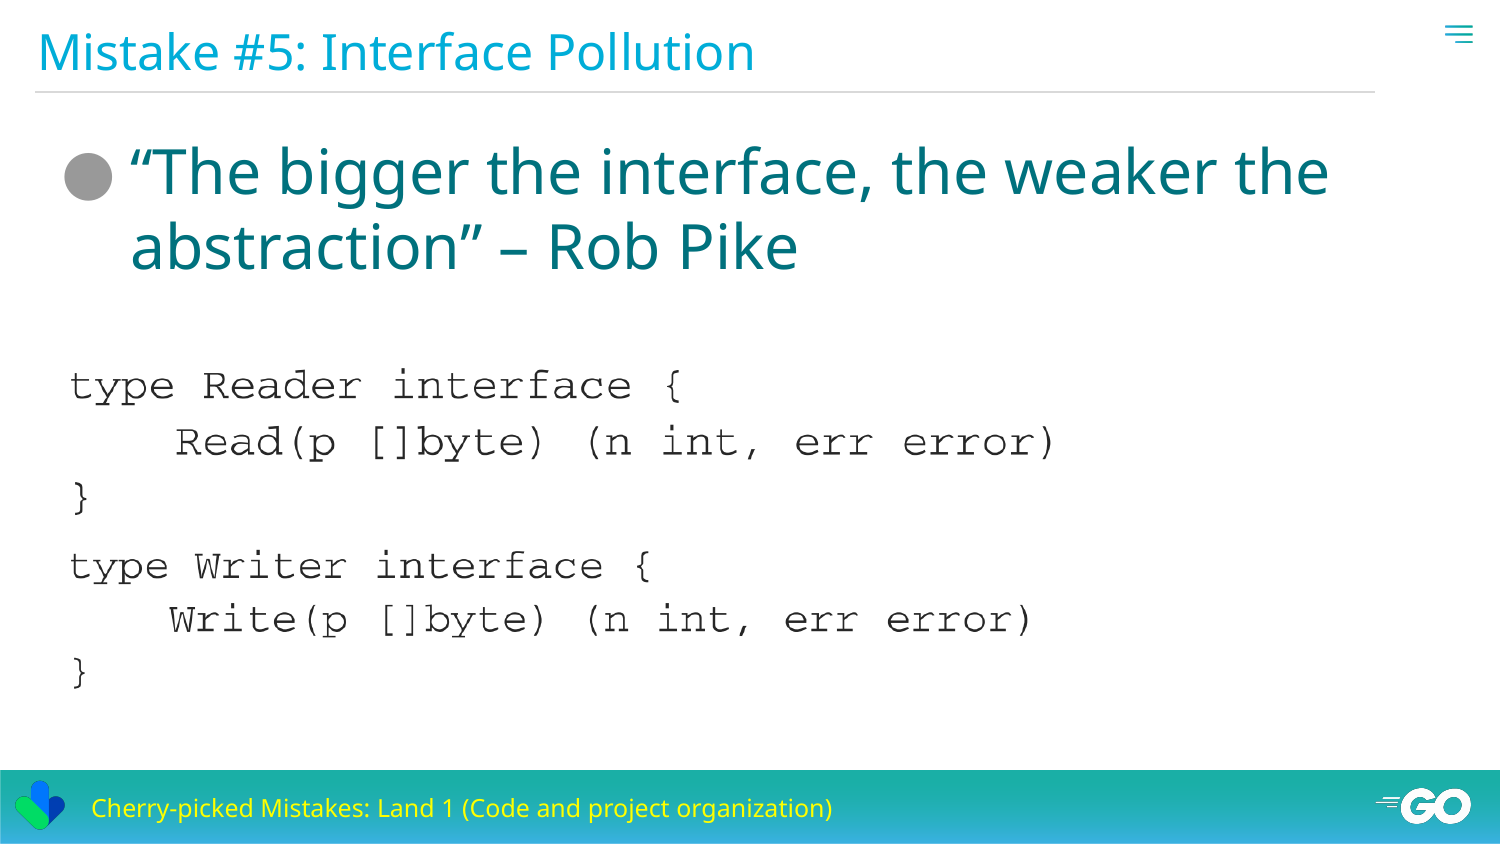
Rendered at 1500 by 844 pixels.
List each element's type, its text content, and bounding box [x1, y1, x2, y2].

picture [57, 537, 1036, 701]
list “The bigger the interface, the weaker the abstraction” – Rob Pike [40, 117, 1427, 729]
title Mistake #5: Interface Pollution [22, 12, 1421, 90]
picture [1445, 25, 1473, 43]
picture [0, 770, 1500, 844]
subtitle Cherry-picked Mistakes: Land 1 (Code and project organization) [76, 777, 962, 844]
picture [40, 342, 1078, 533]
